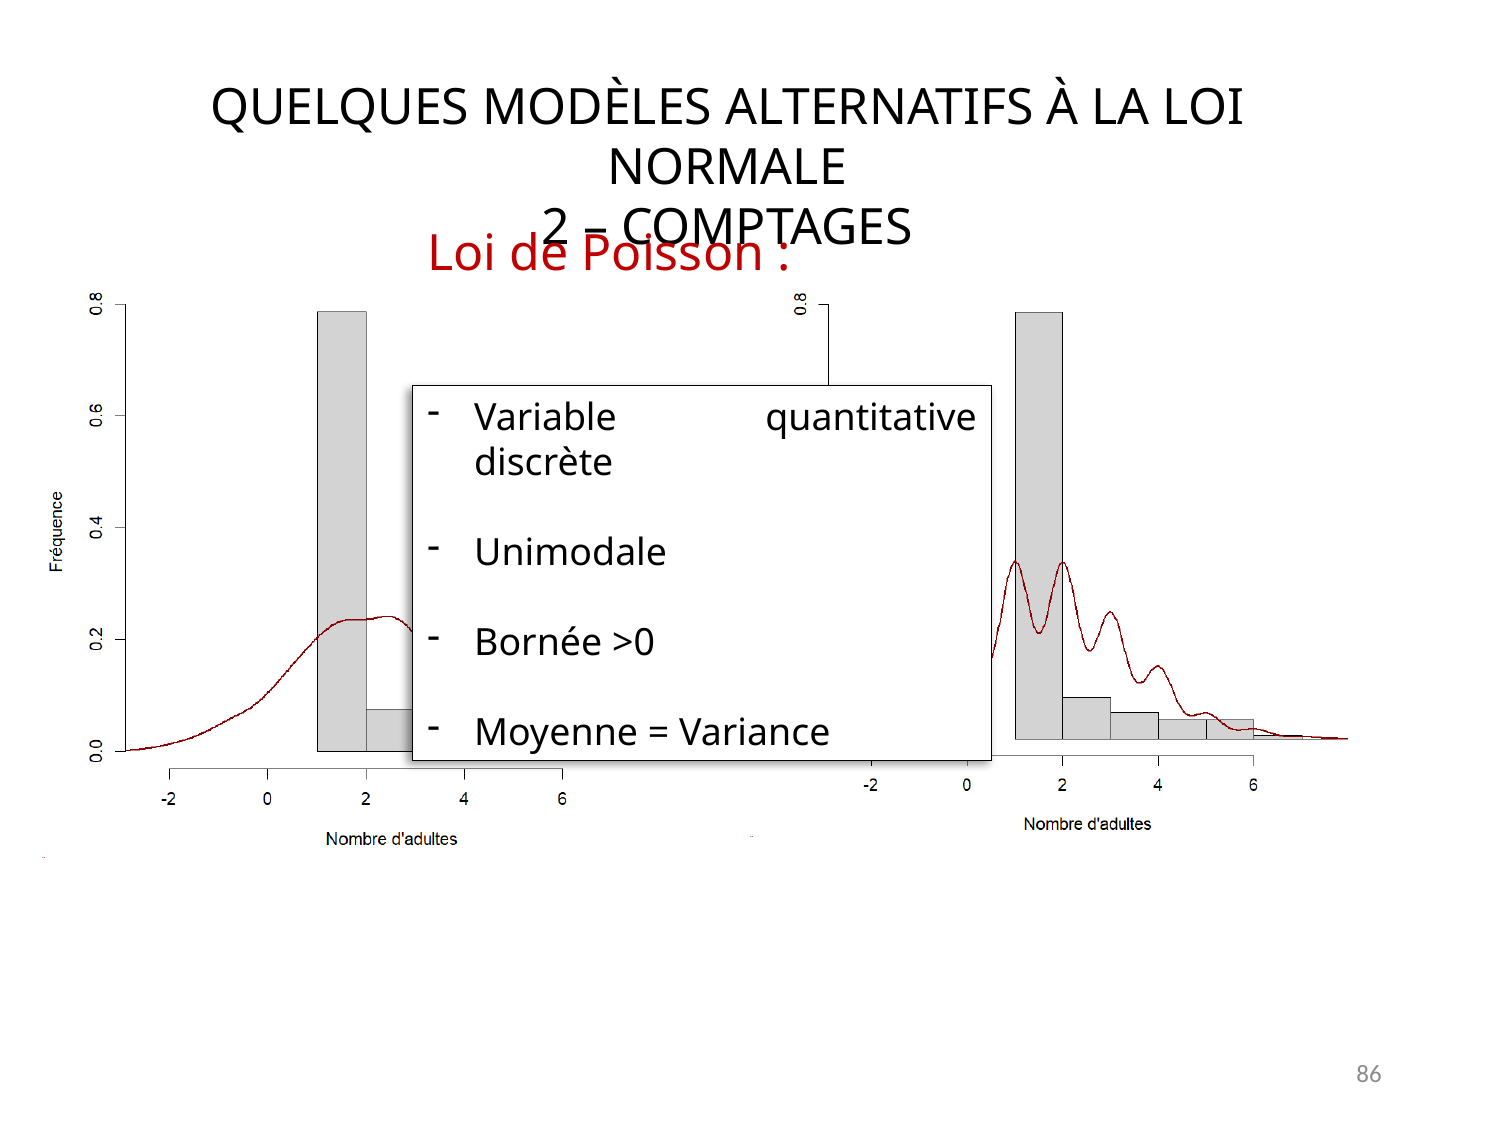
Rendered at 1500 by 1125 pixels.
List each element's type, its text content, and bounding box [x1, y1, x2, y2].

text_box Quelques modèles alternatifs à la loi normale 2 – Comptages [94, 67, 1360, 263]
picture [41, 267, 691, 858]
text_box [412, 212, 1041, 719]
slide_number 86 [1059, 1042, 1397, 1103]
picture [749, 267, 1374, 837]
